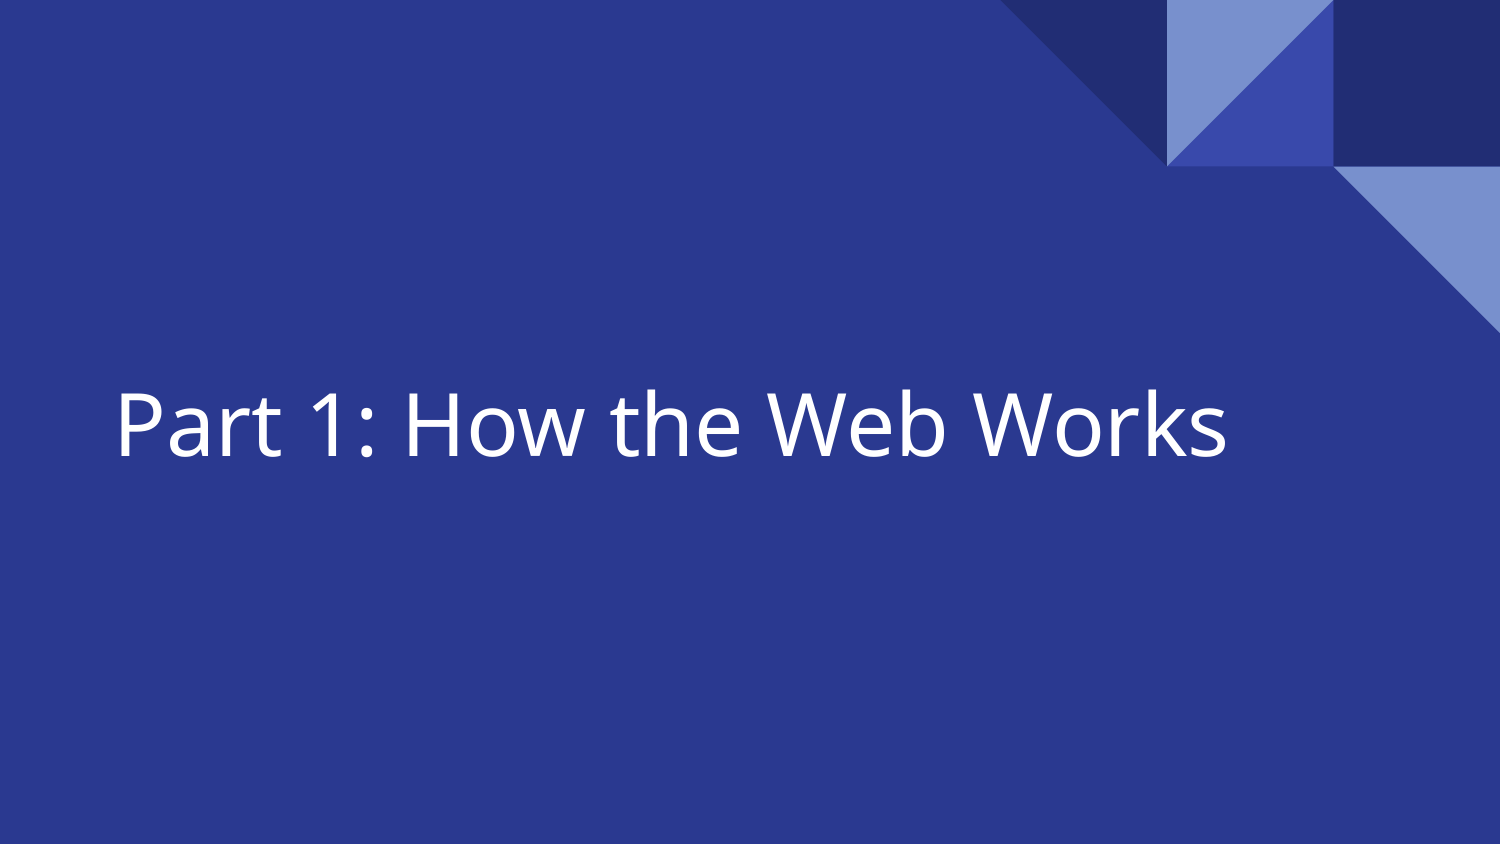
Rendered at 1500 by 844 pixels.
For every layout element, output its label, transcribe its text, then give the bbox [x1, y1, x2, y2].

title Part 1: How the Web Works [98, 353, 1447, 491]
